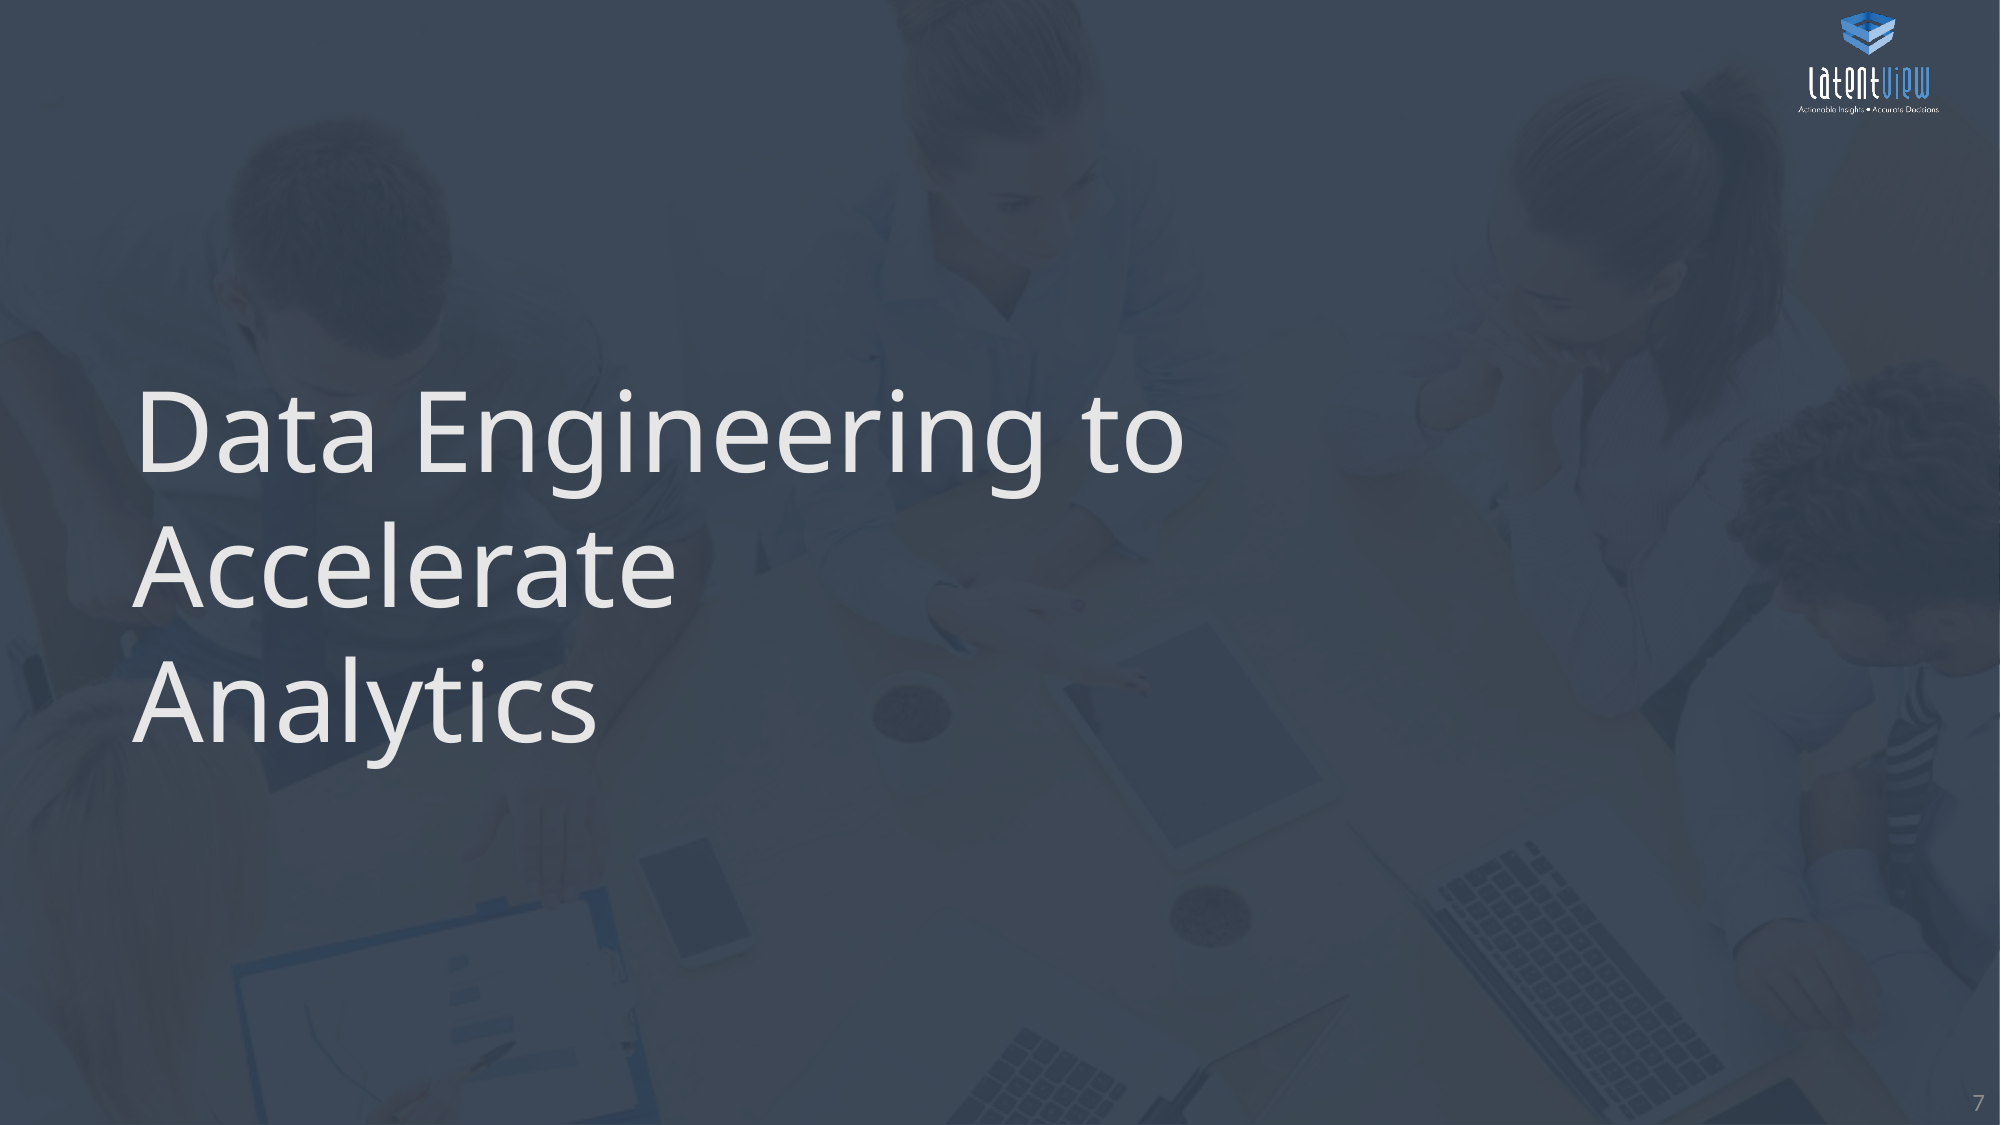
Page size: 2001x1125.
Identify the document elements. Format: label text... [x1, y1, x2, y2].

picture [1776, 0, 1962, 129]
slide_number 7 [1550, 1078, 2000, 1125]
title Data Engineering to Accelerate Analytics [120, 426, 1649, 699]
